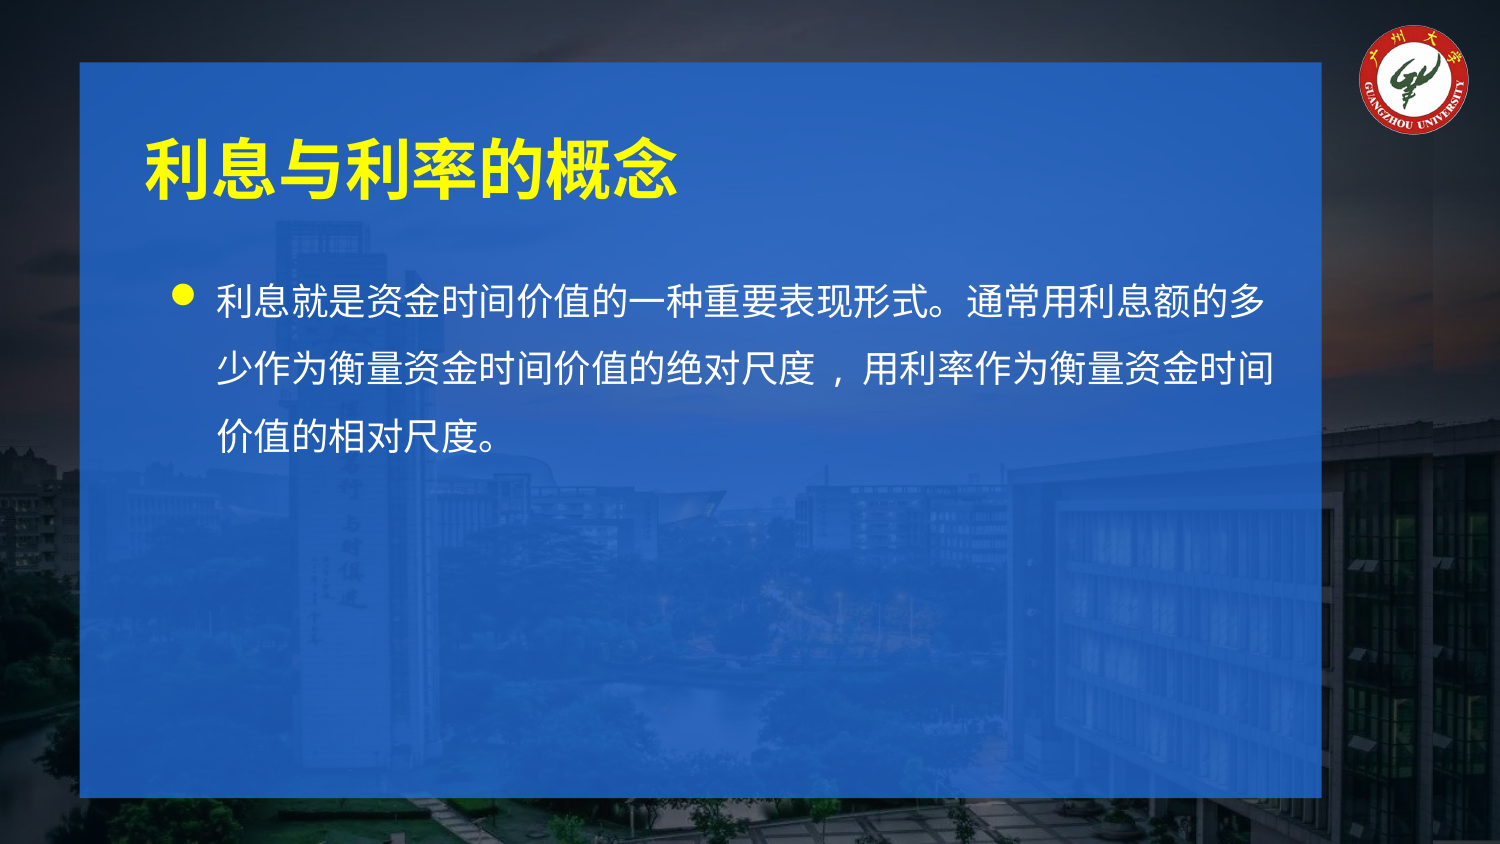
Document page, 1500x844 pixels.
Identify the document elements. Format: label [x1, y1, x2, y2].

text_box [0, 0, 1500, 844]
picture [1356, 23, 1470, 136]
